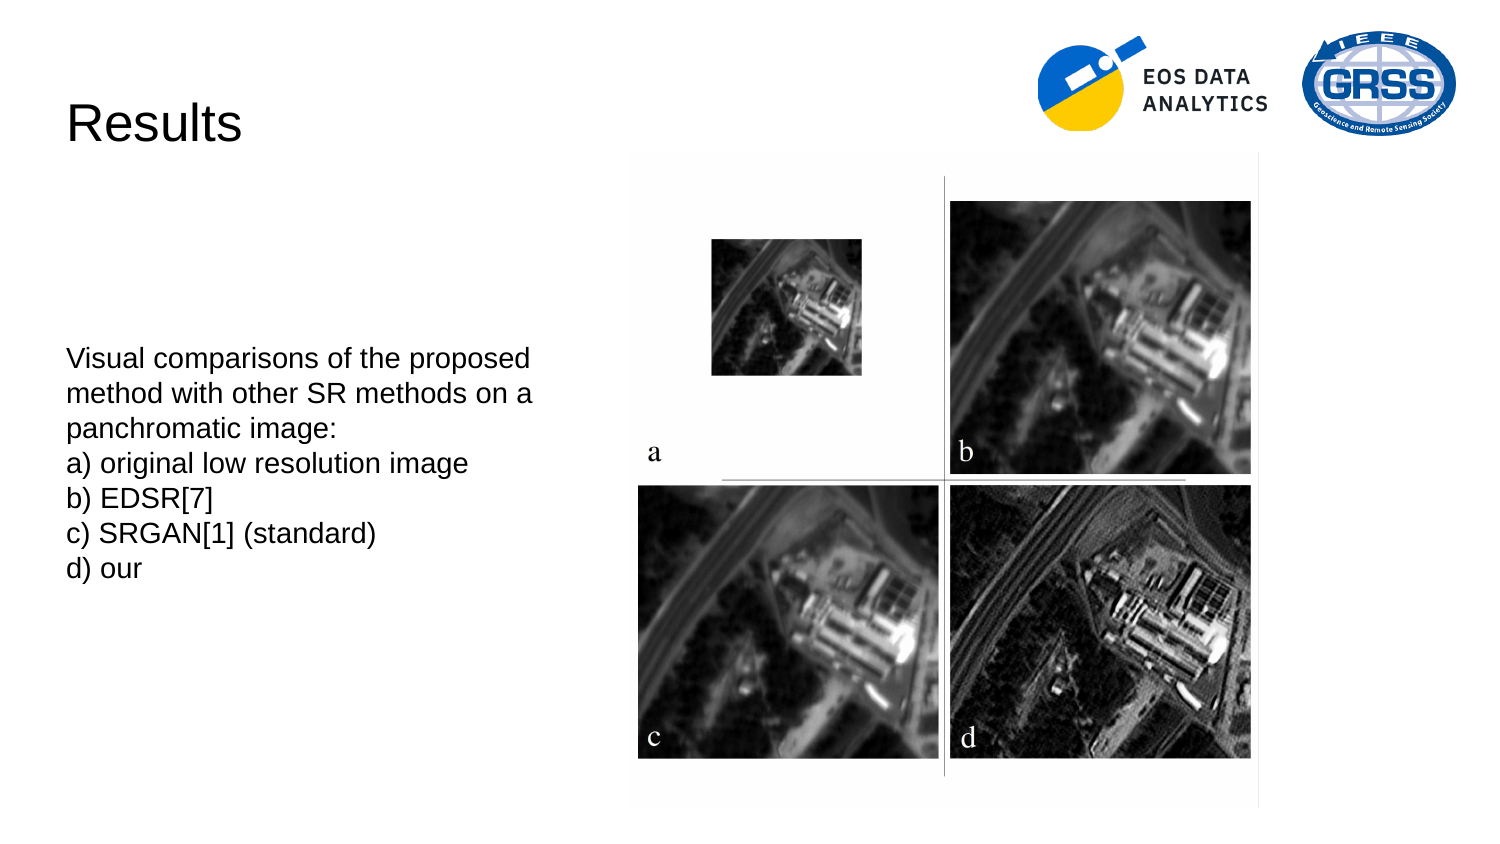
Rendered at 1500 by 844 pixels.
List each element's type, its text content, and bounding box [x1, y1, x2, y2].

text_box Visual comparisons of the proposed method with other SR methods on a panchromatic image: a) original low resolution image b) EDSR[7] c) SRGAN[1] (standard) d) our [51, 324, 625, 600]
picture [1302, 31, 1456, 136]
picture [1038, 36, 1267, 131]
title Results [51, 72, 1449, 167]
picture [630, 152, 1259, 808]
